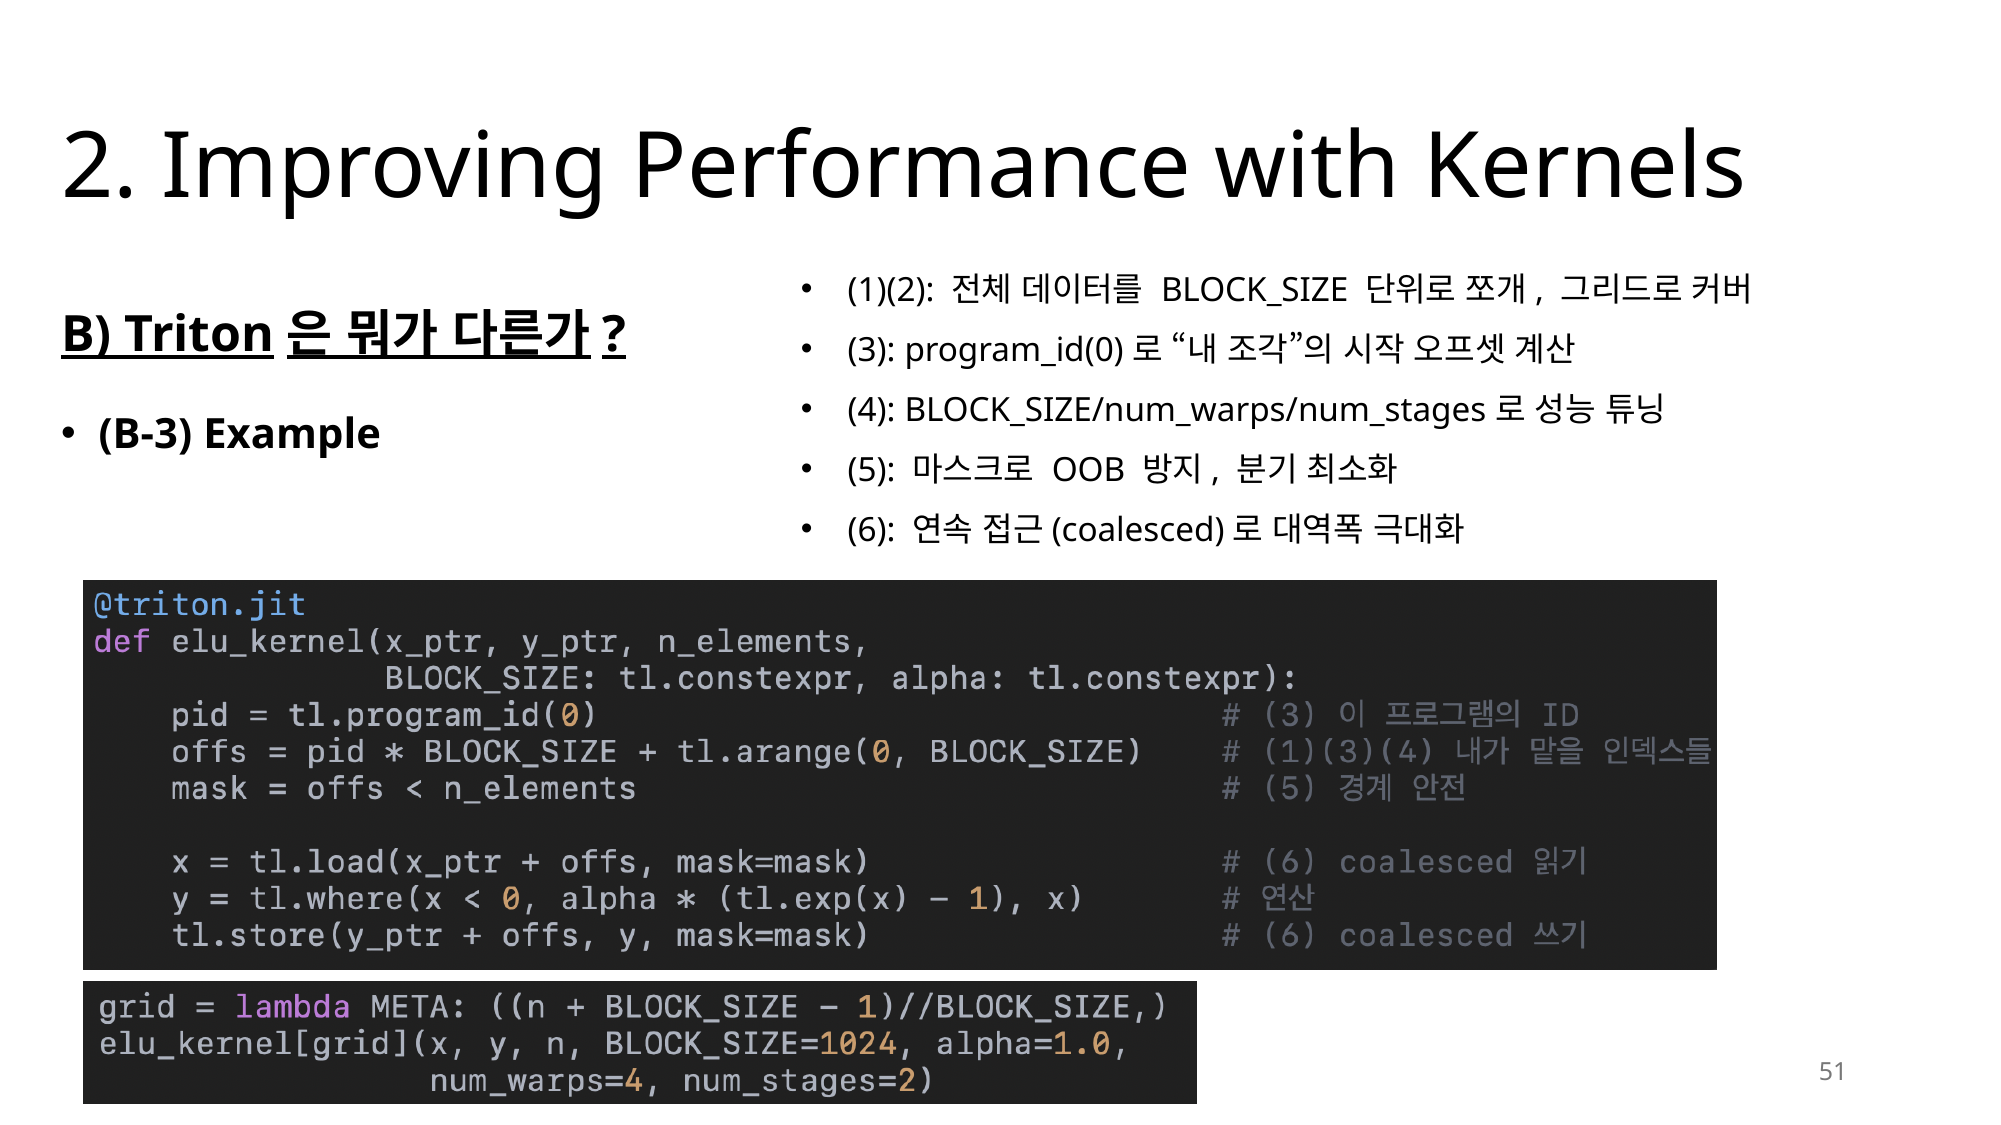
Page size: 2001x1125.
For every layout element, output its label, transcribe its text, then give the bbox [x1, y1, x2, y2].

title 2. Improving Performance with Kernels [46, 101, 1957, 235]
slide_number 51 [1412, 1042, 1863, 1103]
text_box (1)(2): 전체 데이터를 BLOCK_SIZE 단위로 쪼개, 그리드로 커버 (3): program_id(0)로 “내 조각”의 시작 오프셋 계산 (4): BLOCK_SIZE/num_warps/num_stages로 성능 튜닝 (5): 마스크로 OOB 방지, 분기 최소화 (6): 연속 접근(coalesced)로 대역폭 극대화 [786, 241, 2000, 556]
picture [82, 980, 1197, 1105]
picture [82, 579, 1717, 971]
list B) Triton은 뭐가 다른가? (B-3) Example [46, 263, 2000, 1083]
